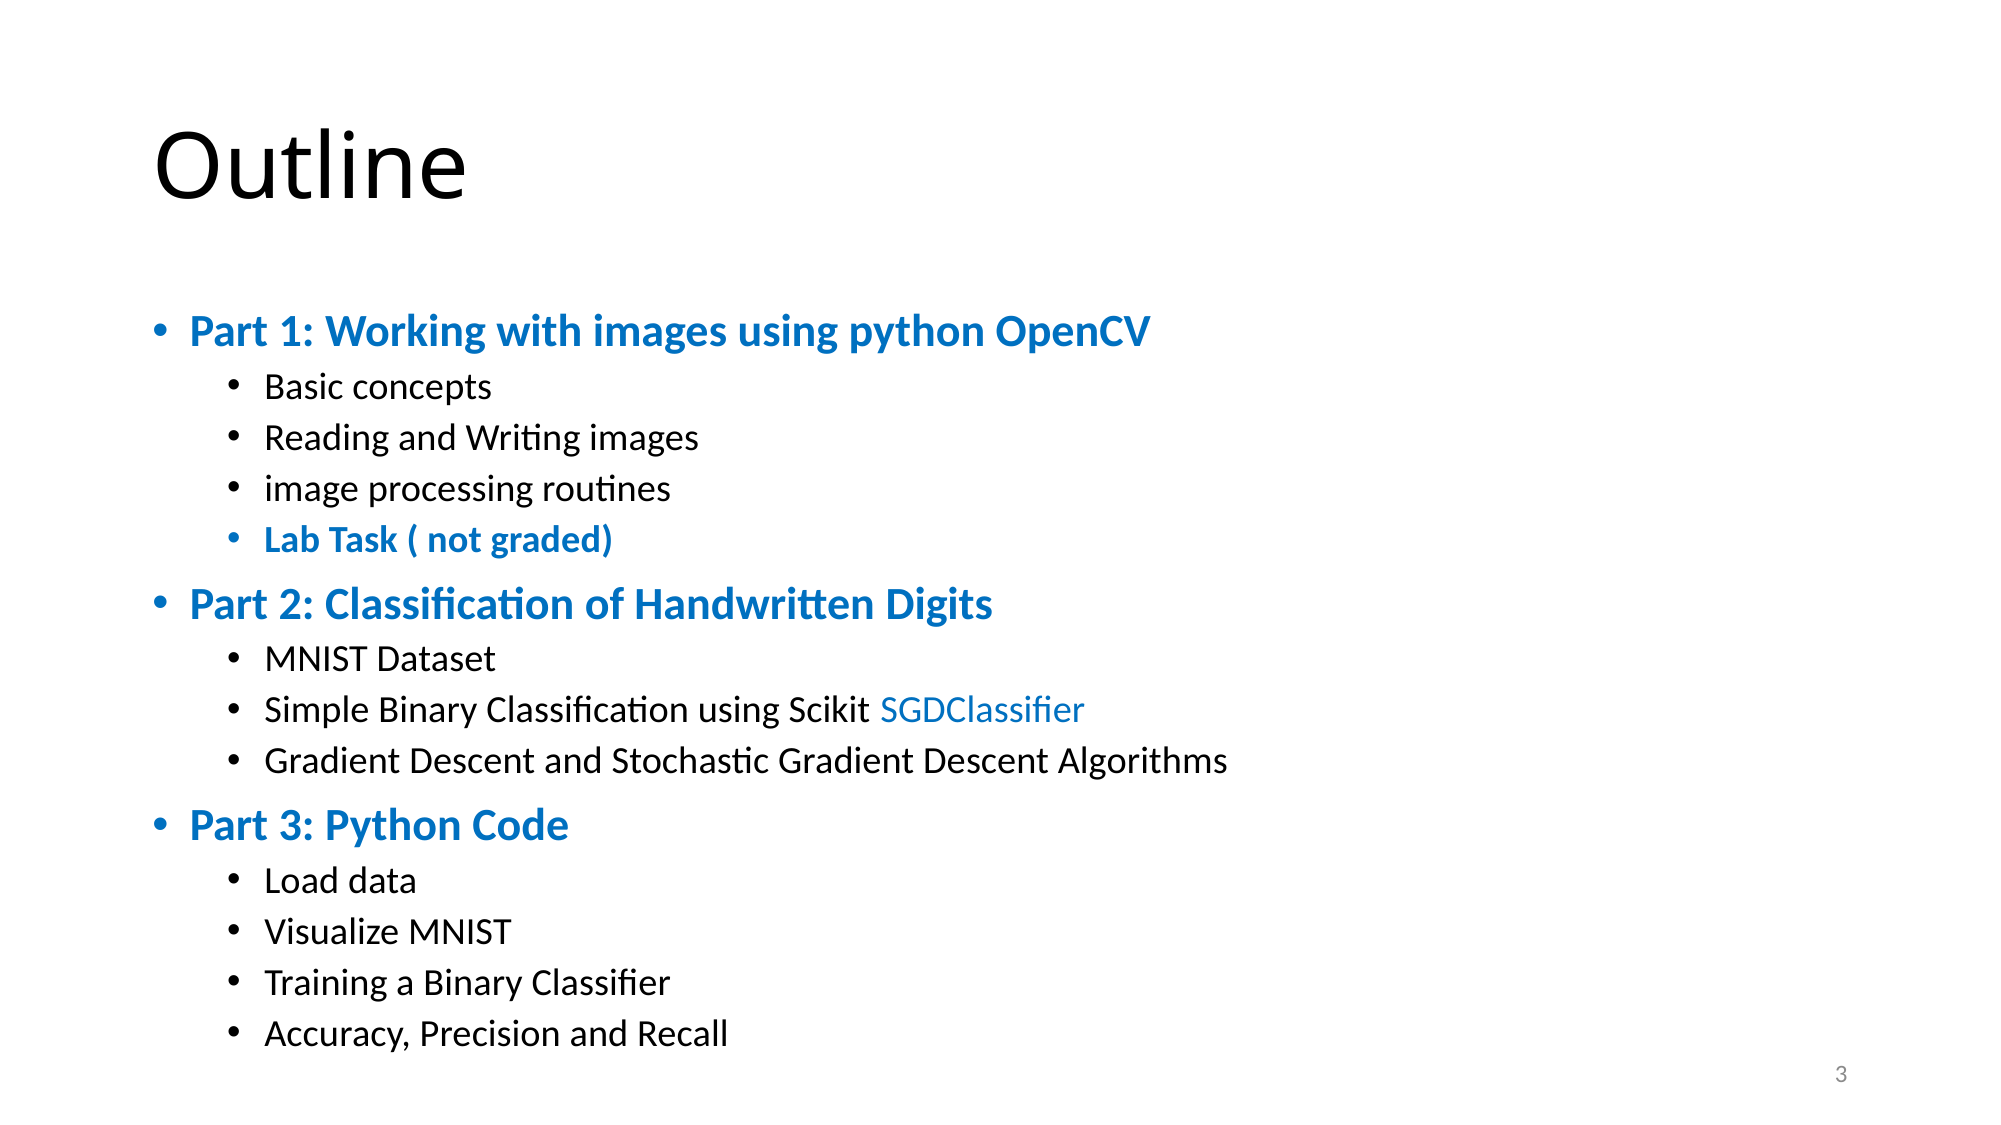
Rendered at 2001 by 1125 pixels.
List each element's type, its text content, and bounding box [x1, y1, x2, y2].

title Outline [137, 59, 1863, 278]
list Part 1: Working with images using python OpenCV Basic concepts Reading and Writing images image processing routines Lab Task ( not graded) Part 2: Classification of Handwritten Digits MNIST Dataset Simple Binary Classification using Scikit SGDClassifier Gradient Descent and Stochastic Gradient Descent Algorithms Part 3: Python Code Load data Visualize MNIST Training a Binary Classifier Accuracy, Precision and Recall [137, 299, 1863, 1066]
slide_number 3 [1412, 1042, 1863, 1103]
